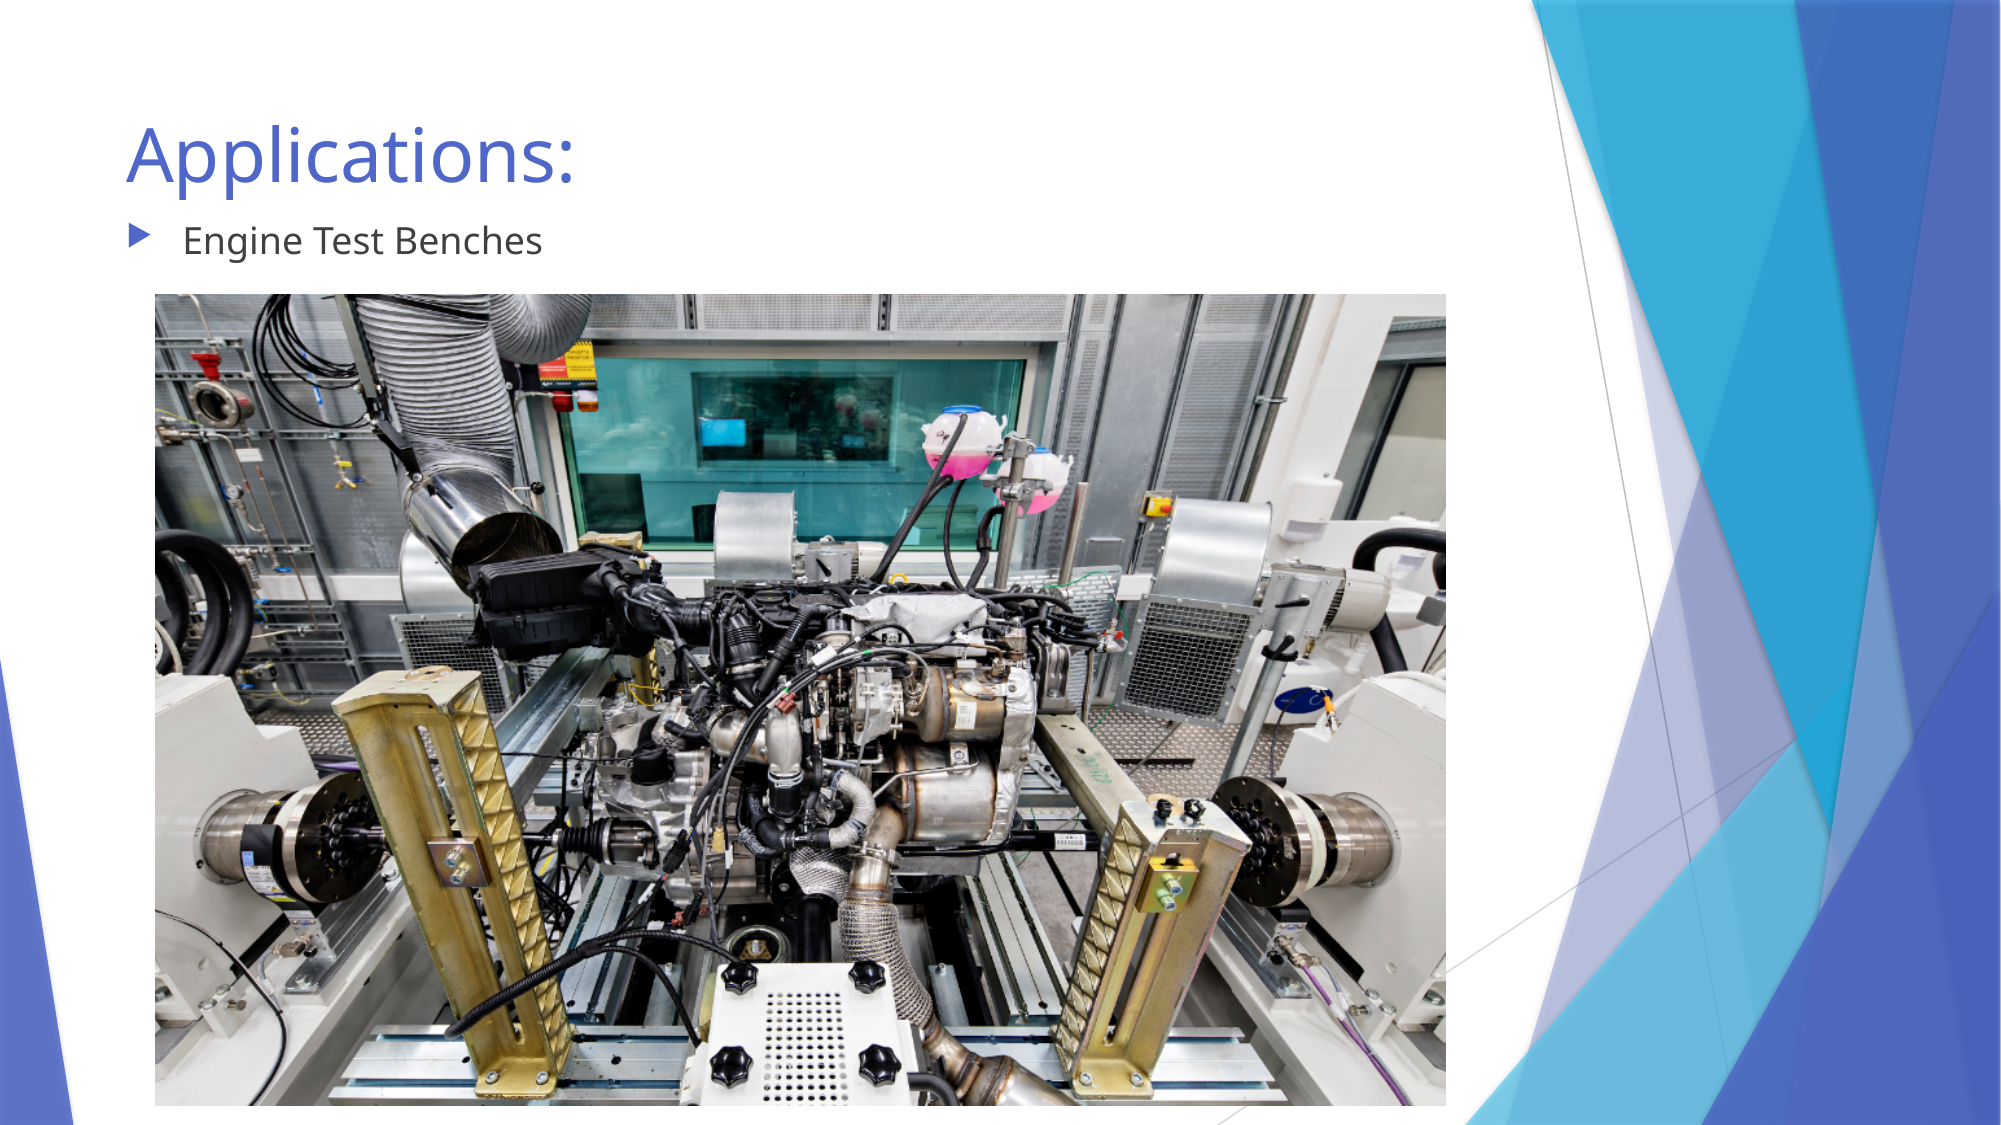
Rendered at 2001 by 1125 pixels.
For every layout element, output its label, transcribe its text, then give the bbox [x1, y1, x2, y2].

picture [154, 294, 1446, 1106]
list Engine Test Benches [111, 209, 1522, 991]
title Applications: [111, 99, 1522, 209]
